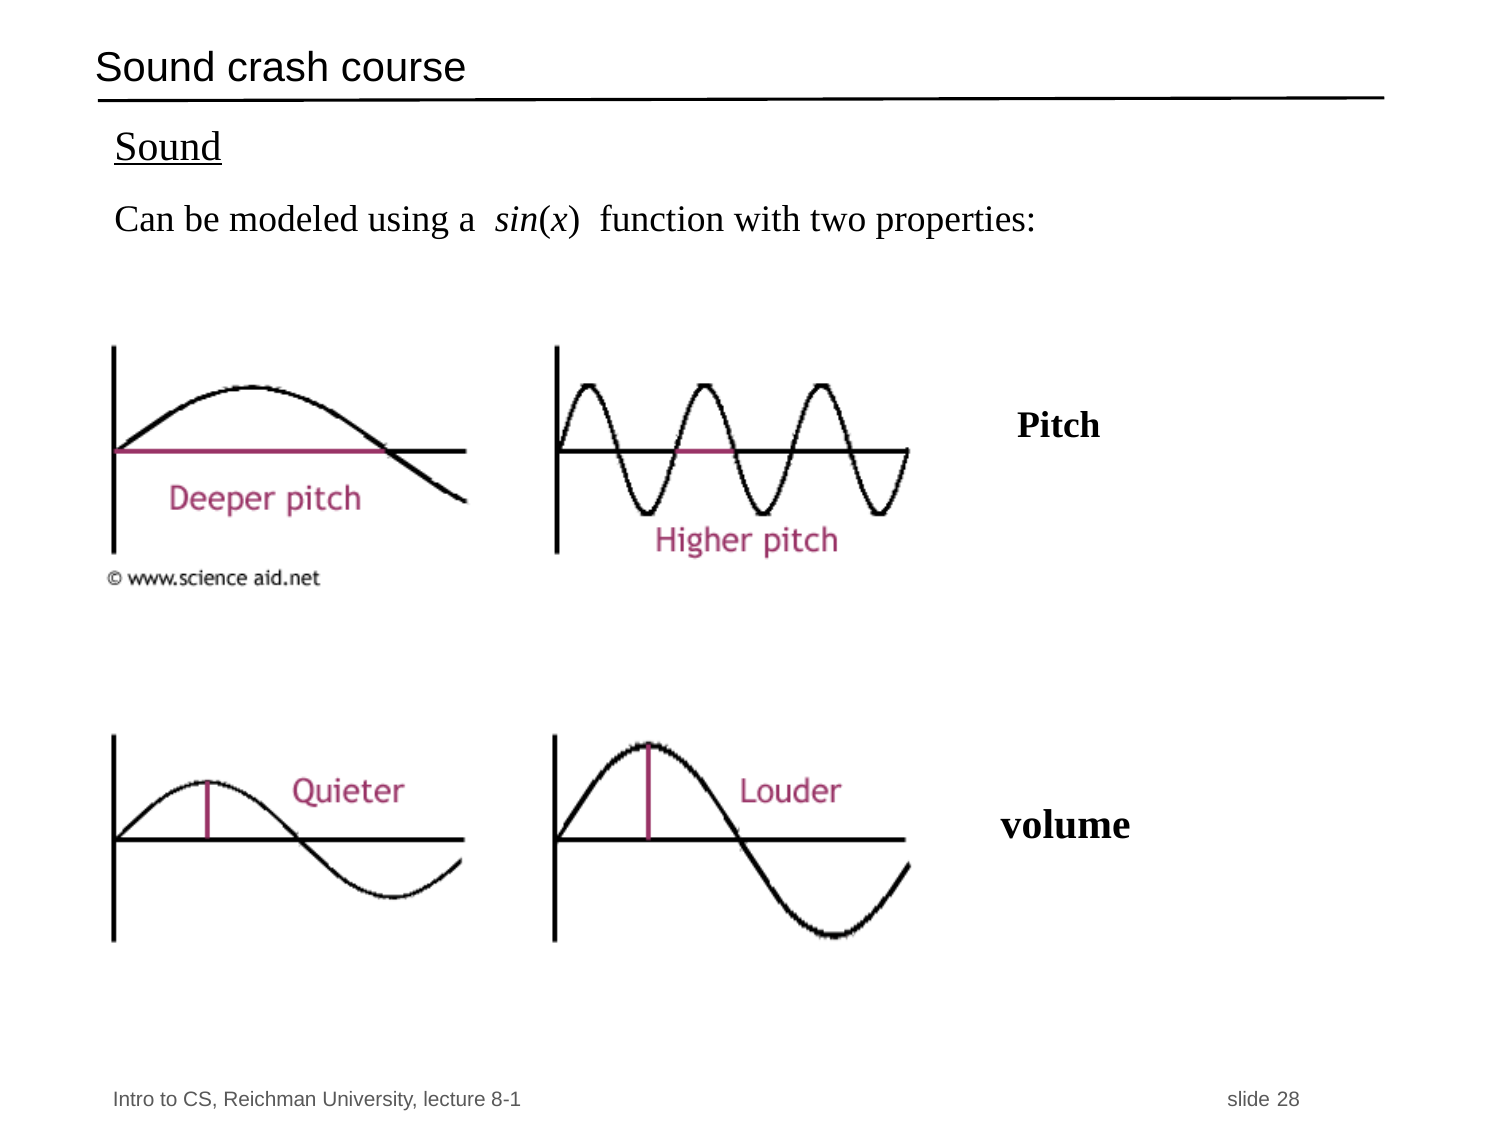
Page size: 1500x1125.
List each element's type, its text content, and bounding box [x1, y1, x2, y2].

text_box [98, 310, 1500, 598]
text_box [98, 726, 1468, 970]
title Sound crash course [79, 33, 1371, 109]
text_box Sound Can be modeled using a sin(x) function with two properties: [99, 111, 1448, 265]
